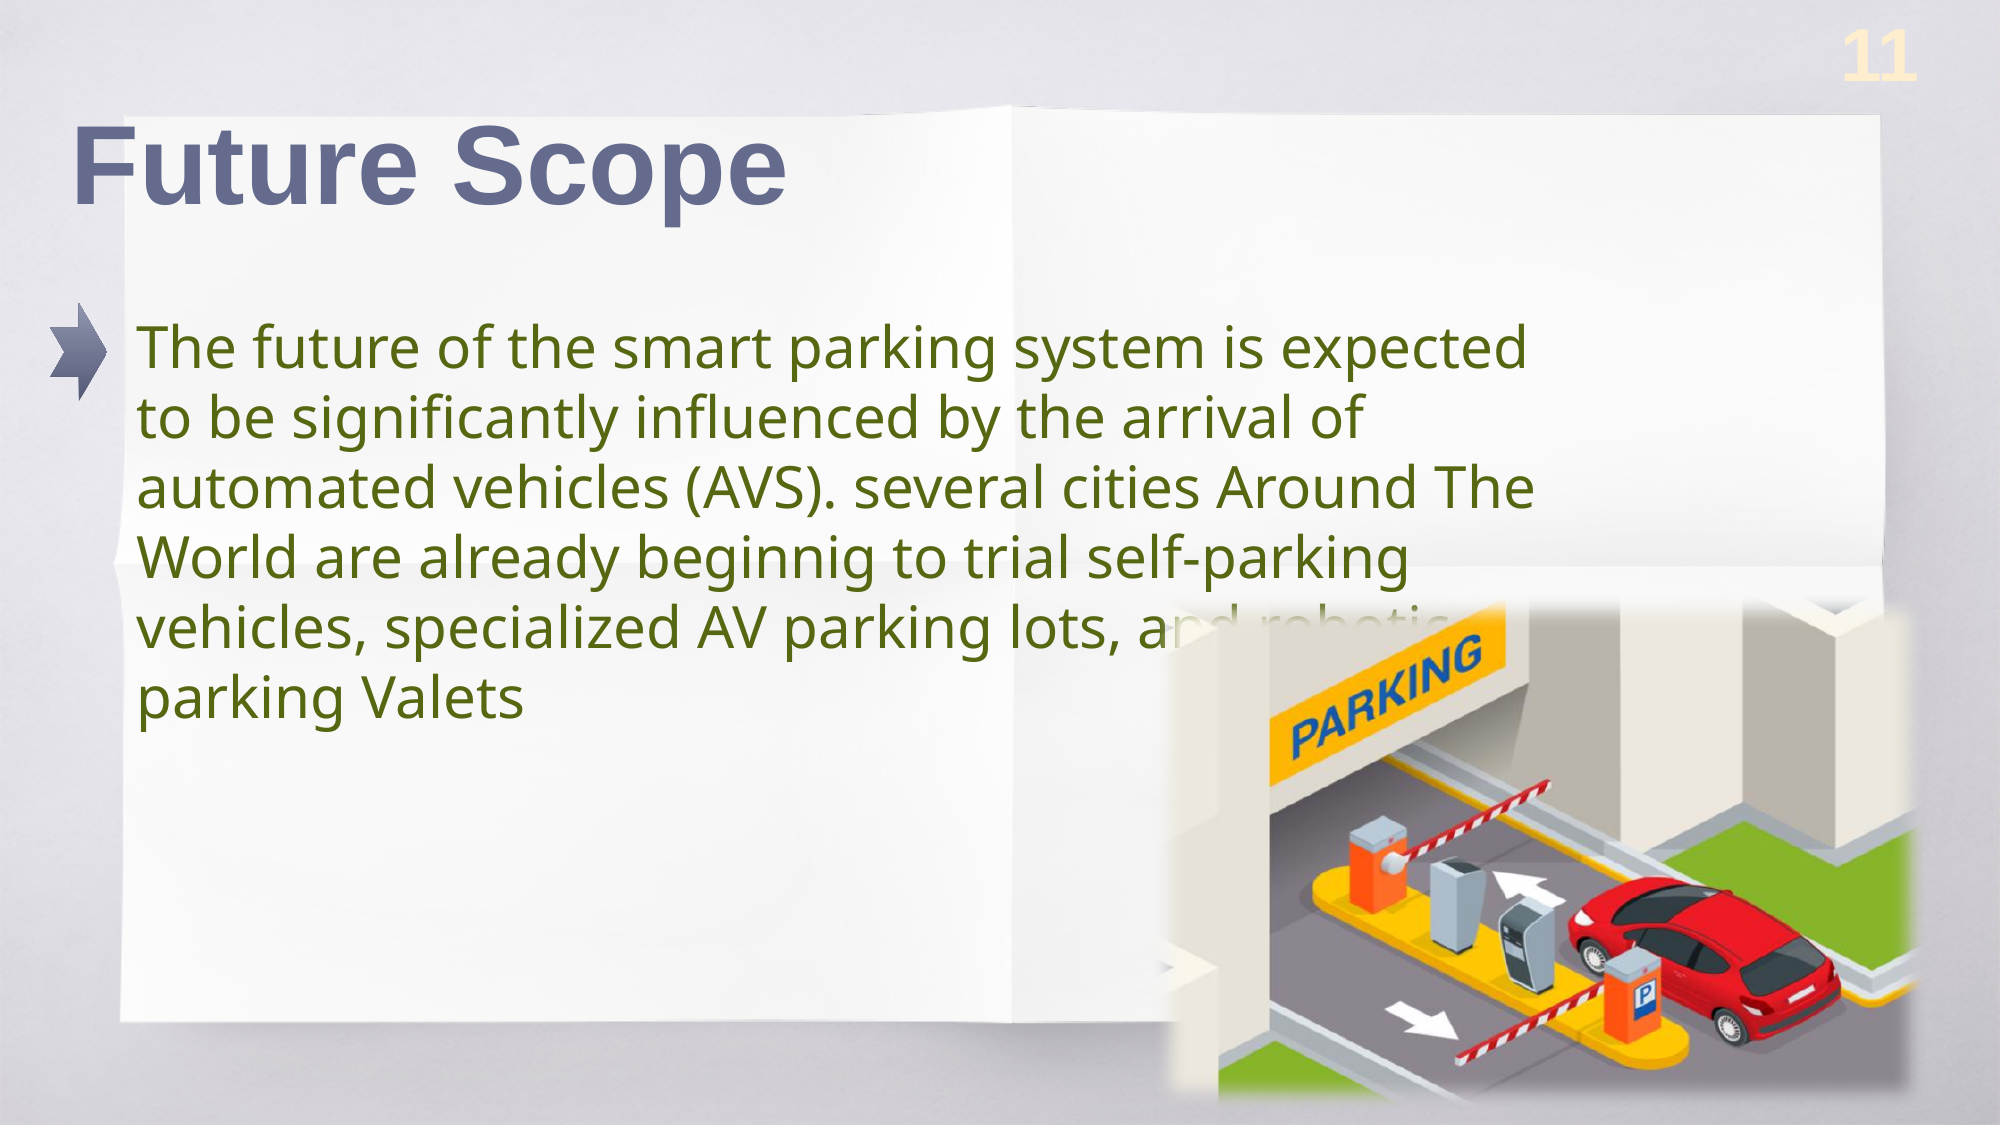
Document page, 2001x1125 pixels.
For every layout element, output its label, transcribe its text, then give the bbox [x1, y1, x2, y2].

text_box Future Scope [55, 85, 805, 235]
picture [0, 0, 2000, 1125]
text_box The future of the smart parking system is expected to be significantly influenced by the arrival of automated vehicles (AVS). several cities Around The World are already beginnig to trial self-parking vehicles, specialized AV parking lots, and robotic parking Valets [121, 302, 1589, 738]
text_box 11 [1379, 0, 2000, 104]
text_box [50, 303, 108, 402]
